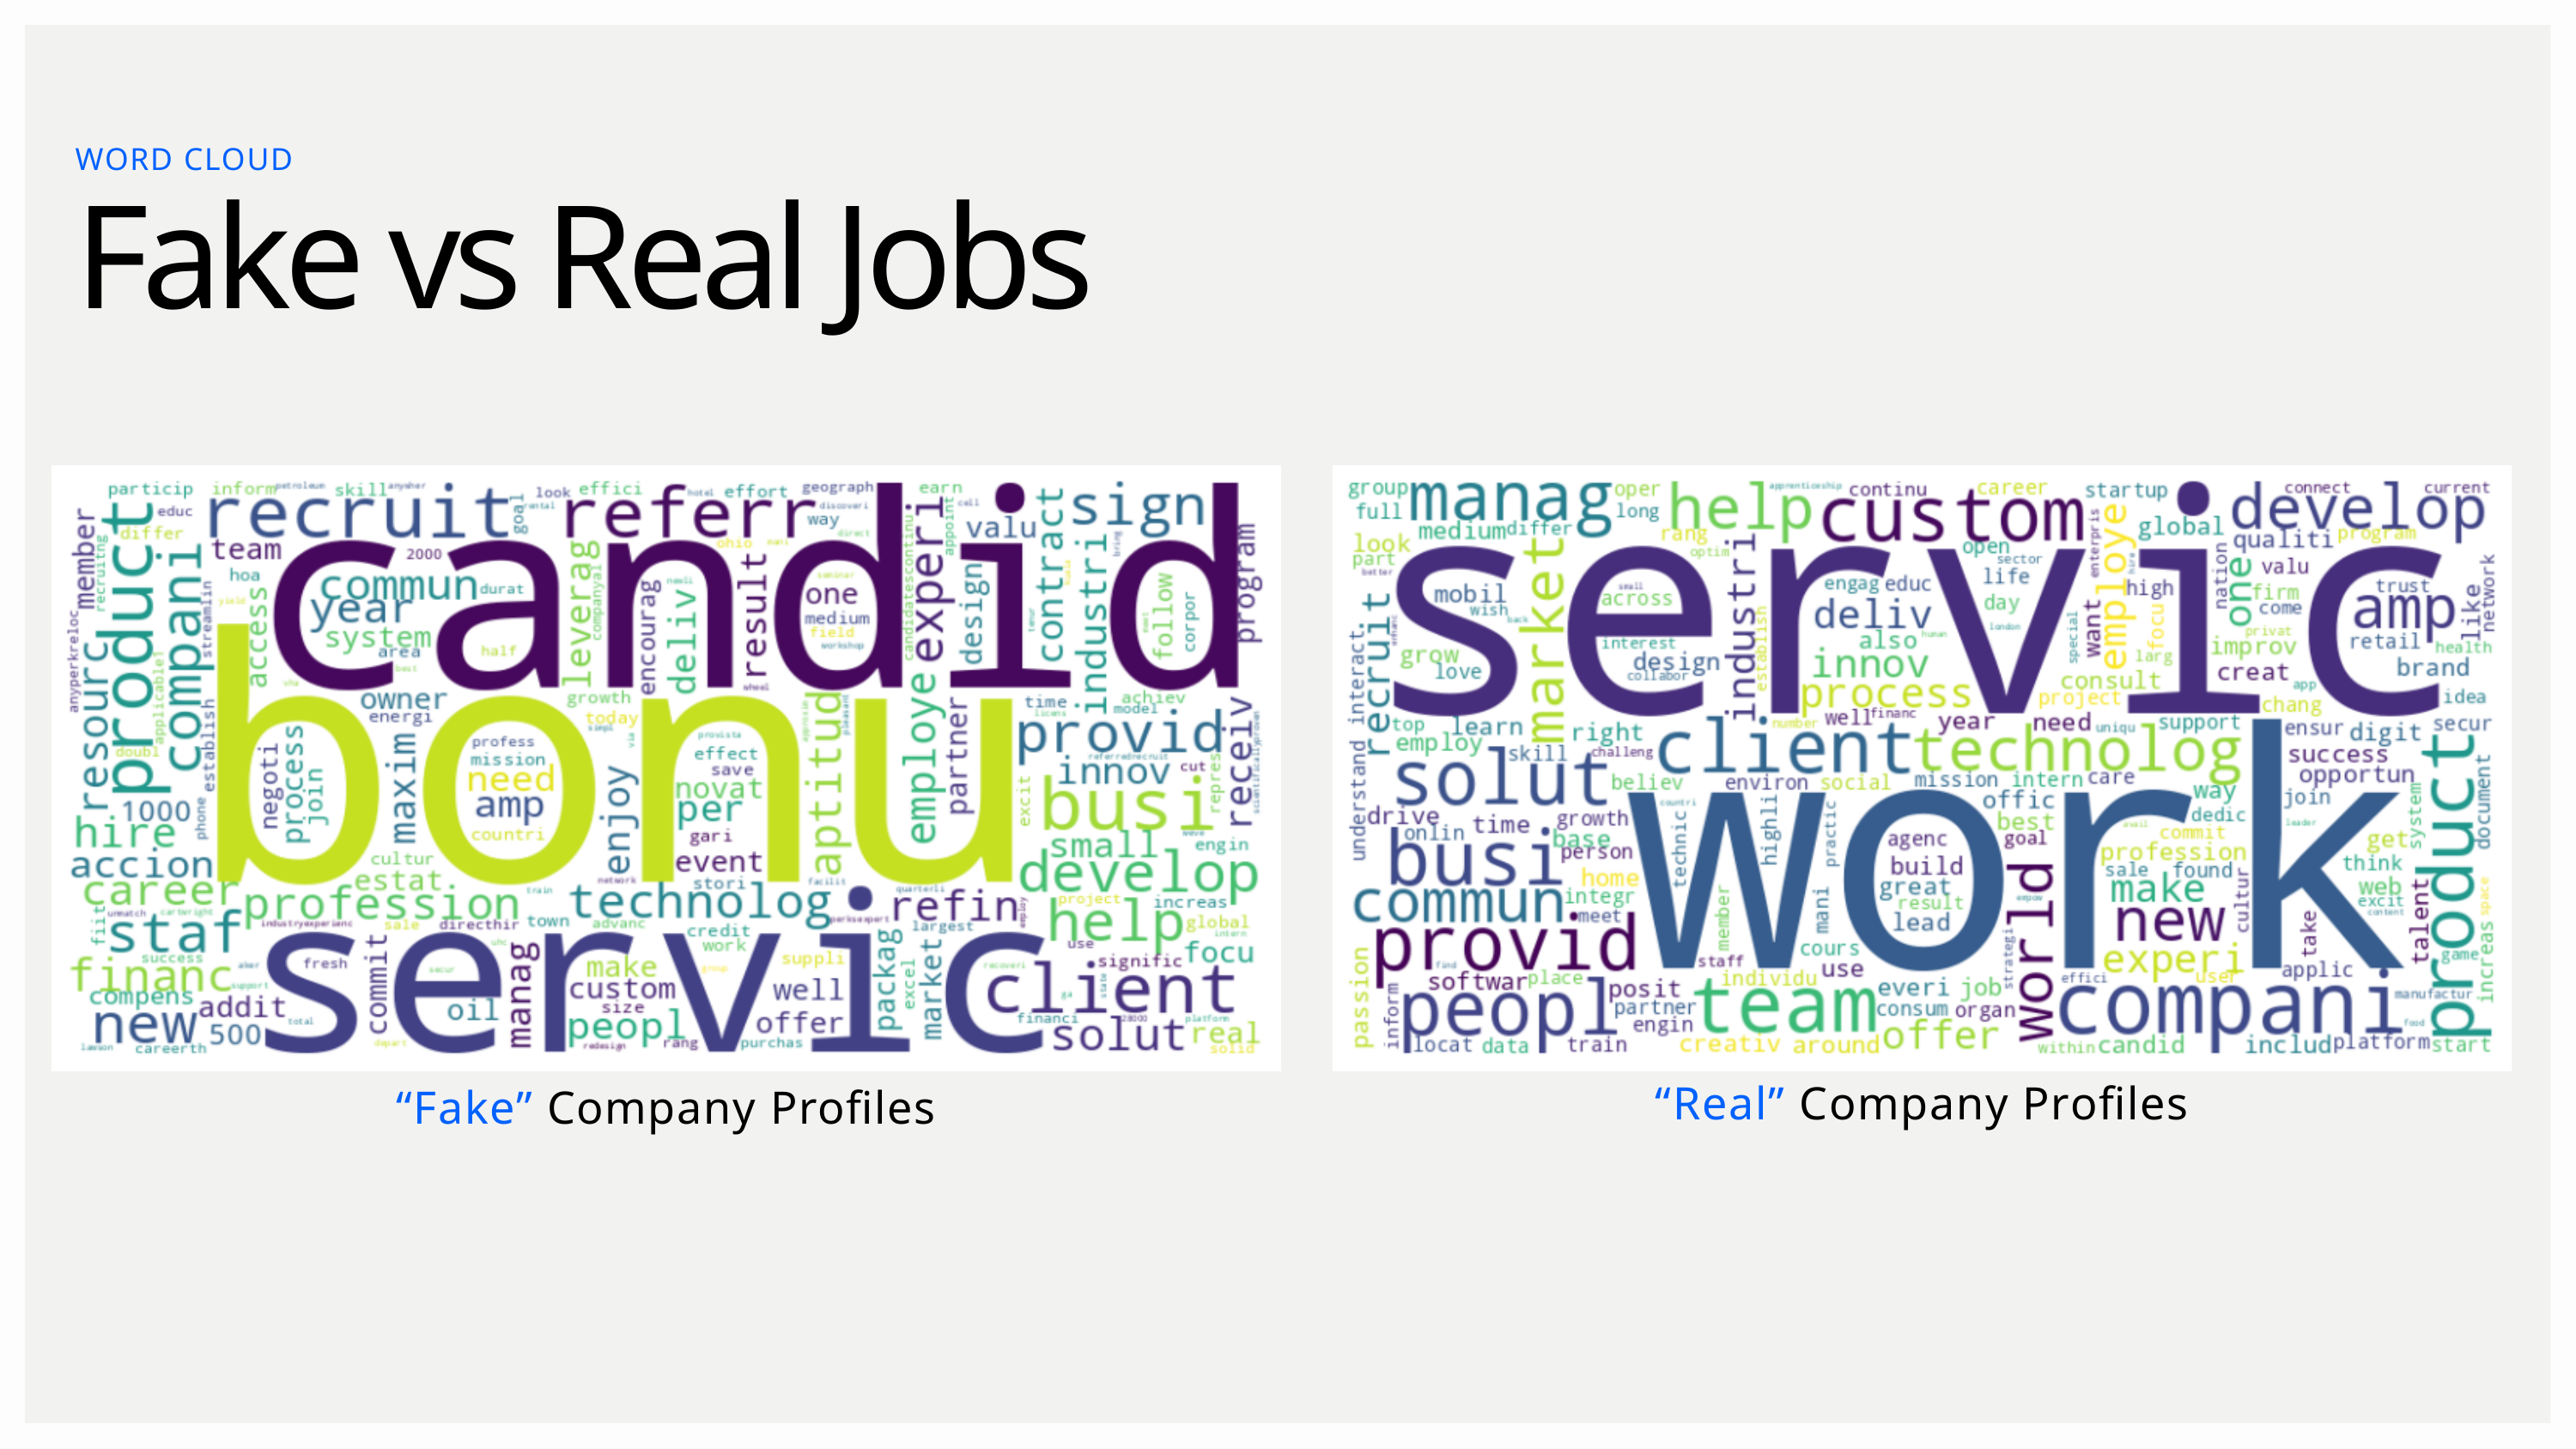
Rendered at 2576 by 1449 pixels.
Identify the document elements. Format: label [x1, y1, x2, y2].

text_box [75, 133, 2362, 344]
text_box [0, 0, 2576, 1449]
